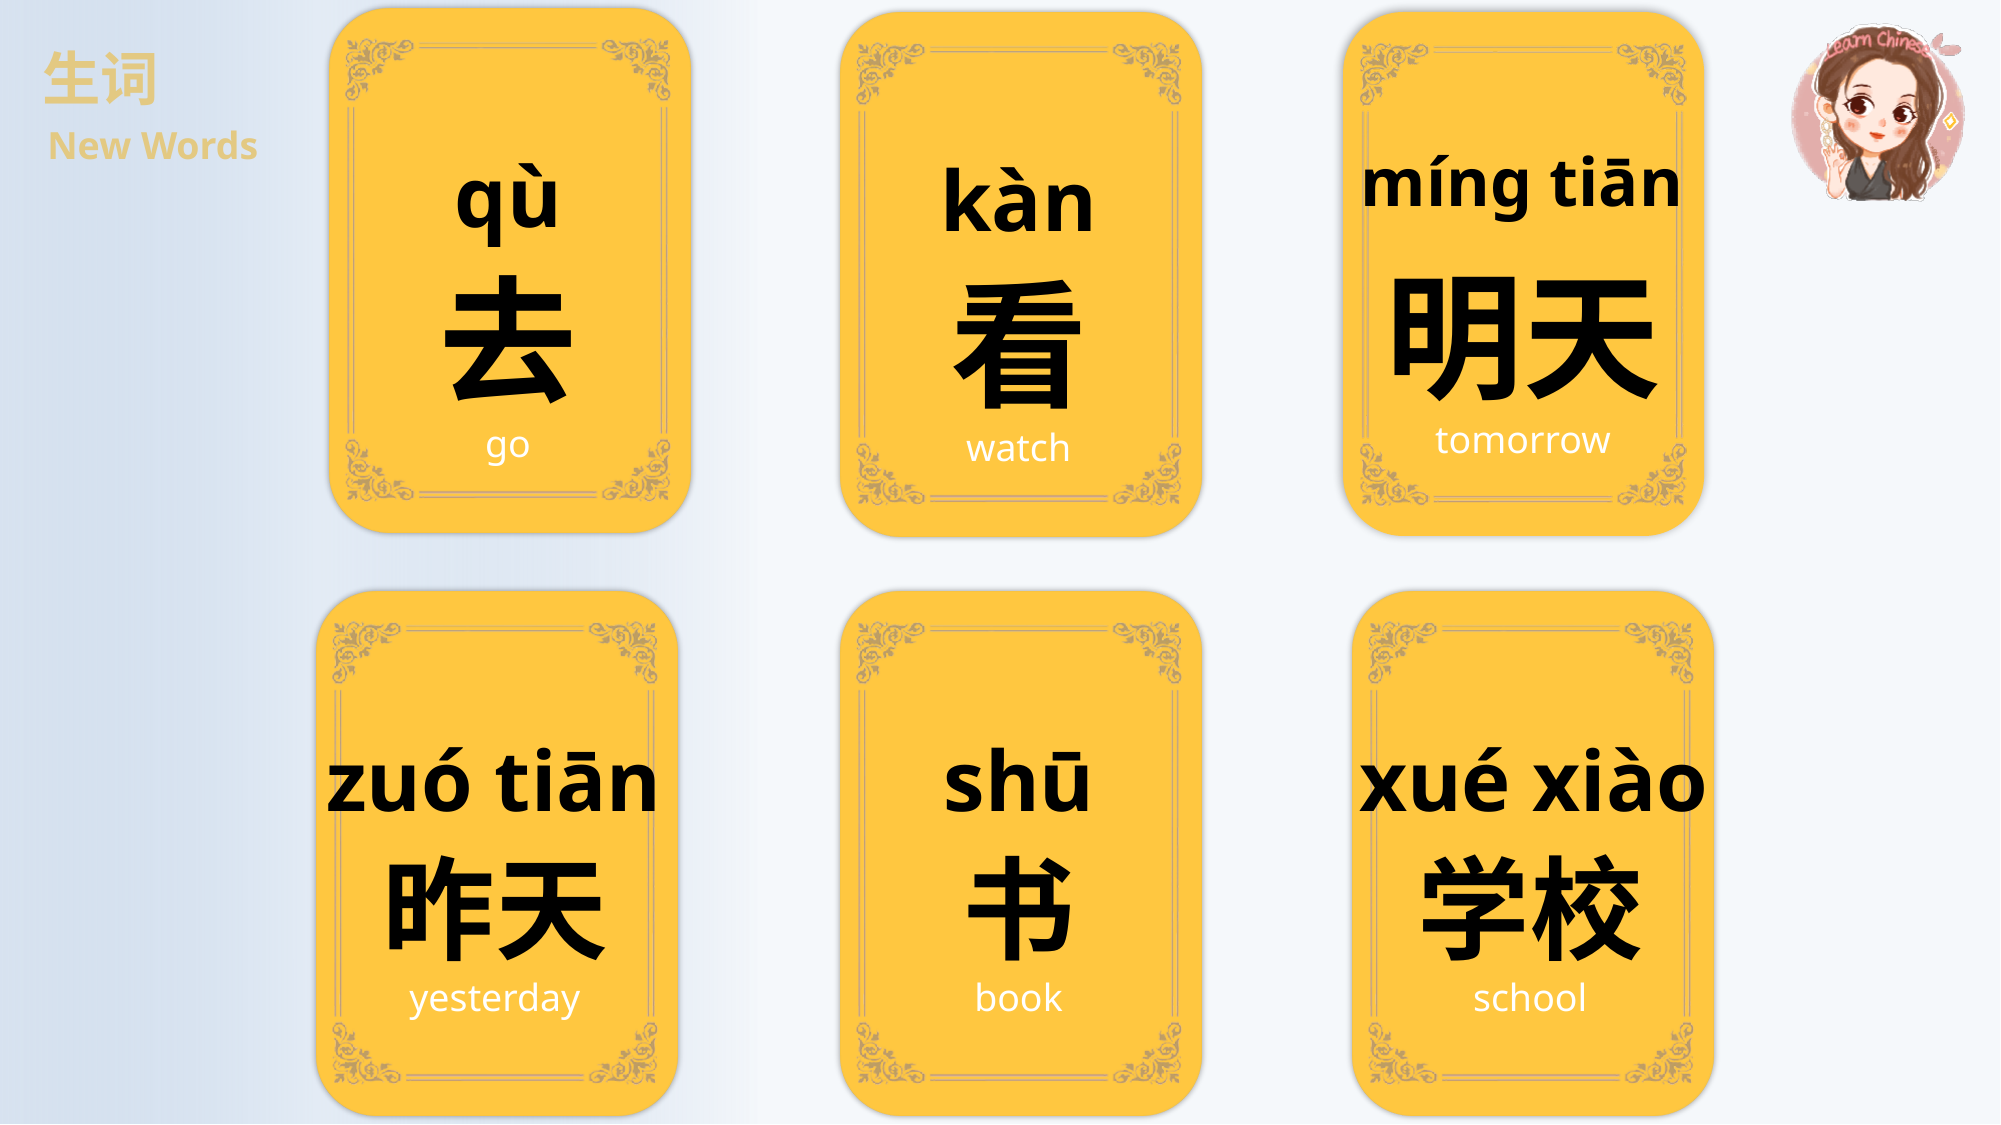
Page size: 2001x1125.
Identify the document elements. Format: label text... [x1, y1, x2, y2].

text_box New Words [32, 115, 274, 175]
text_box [320, 0, 700, 542]
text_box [272, 582, 716, 1125]
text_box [831, 3, 1211, 546]
text_box 生词 [27, 35, 174, 120]
picture [0, 0, 2001, 1125]
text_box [831, 582, 1211, 1125]
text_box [1326, 582, 1741, 1125]
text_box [1342, 12, 1705, 536]
